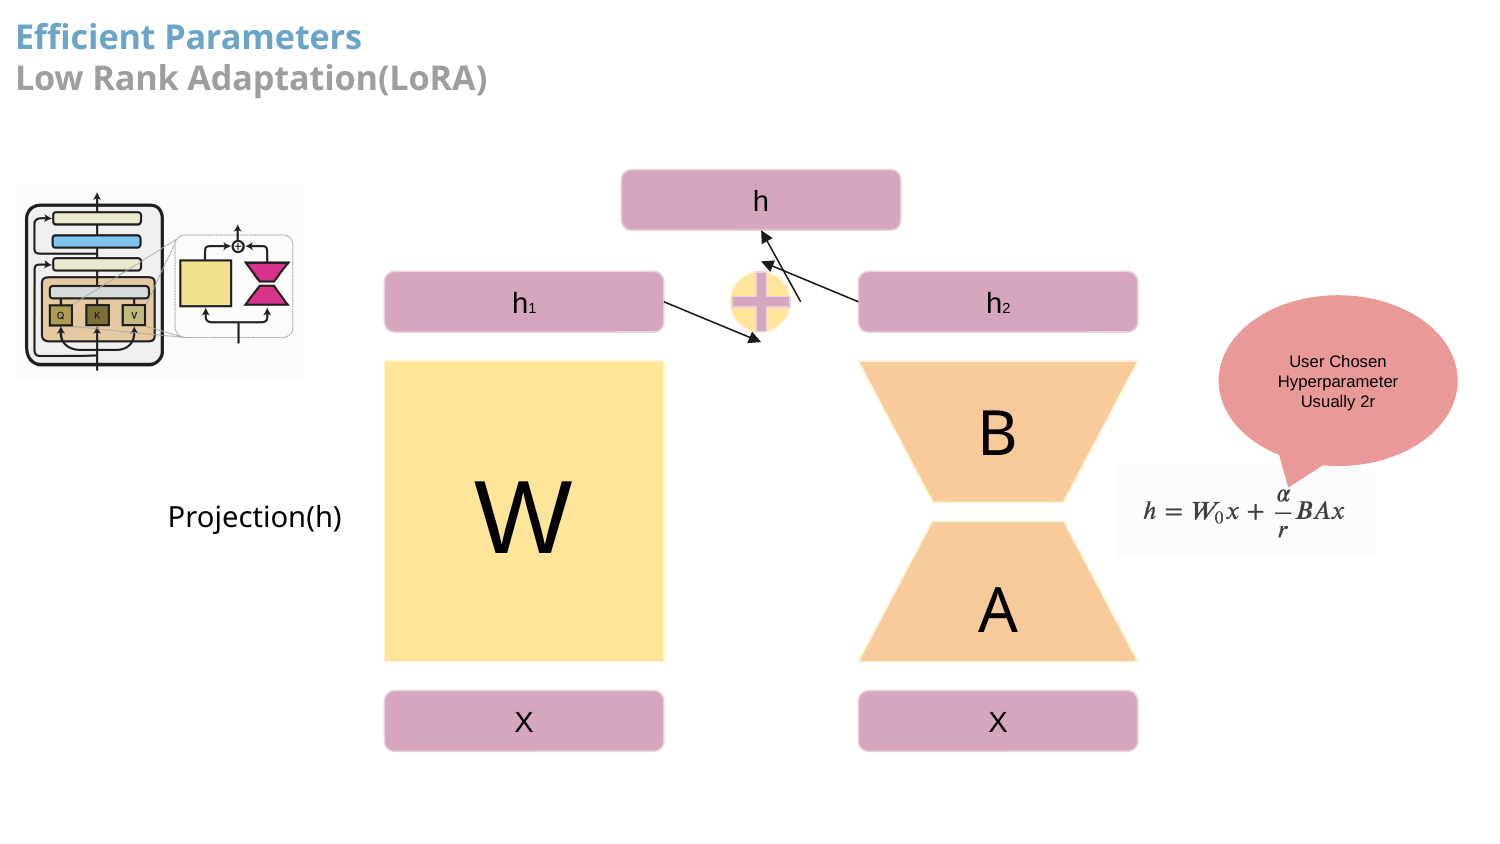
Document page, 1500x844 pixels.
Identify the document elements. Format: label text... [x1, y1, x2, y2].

text_box [767, 272, 790, 296]
text_box [858, 643, 1138, 662]
text_box [732, 272, 791, 332]
text_box [858, 361, 1138, 380]
text_box h2 [858, 271, 1138, 333]
text_box [915, 521, 1081, 554]
text_box User Chosen Hyperparameter Usually 2r [1219, 295, 1457, 463]
text_box A [868, 554, 1128, 660]
text_box B [868, 377, 1128, 483]
picture [15, 185, 304, 378]
picture [1115, 464, 1376, 558]
text_box [731, 307, 755, 332]
text_box h1 [384, 271, 664, 333]
text_box h [621, 169, 901, 231]
text_box [922, 483, 1074, 503]
text_box X [858, 690, 1138, 752]
text_box X [384, 690, 664, 752]
text_box [767, 307, 790, 332]
text_box W [384, 361, 664, 662]
title Efficient Parameters Low Rank Adaptation(LoRA) [0, 0, 1262, 113]
text_box Projection(h) [125, 483, 385, 549]
text_box [730, 271, 756, 301]
